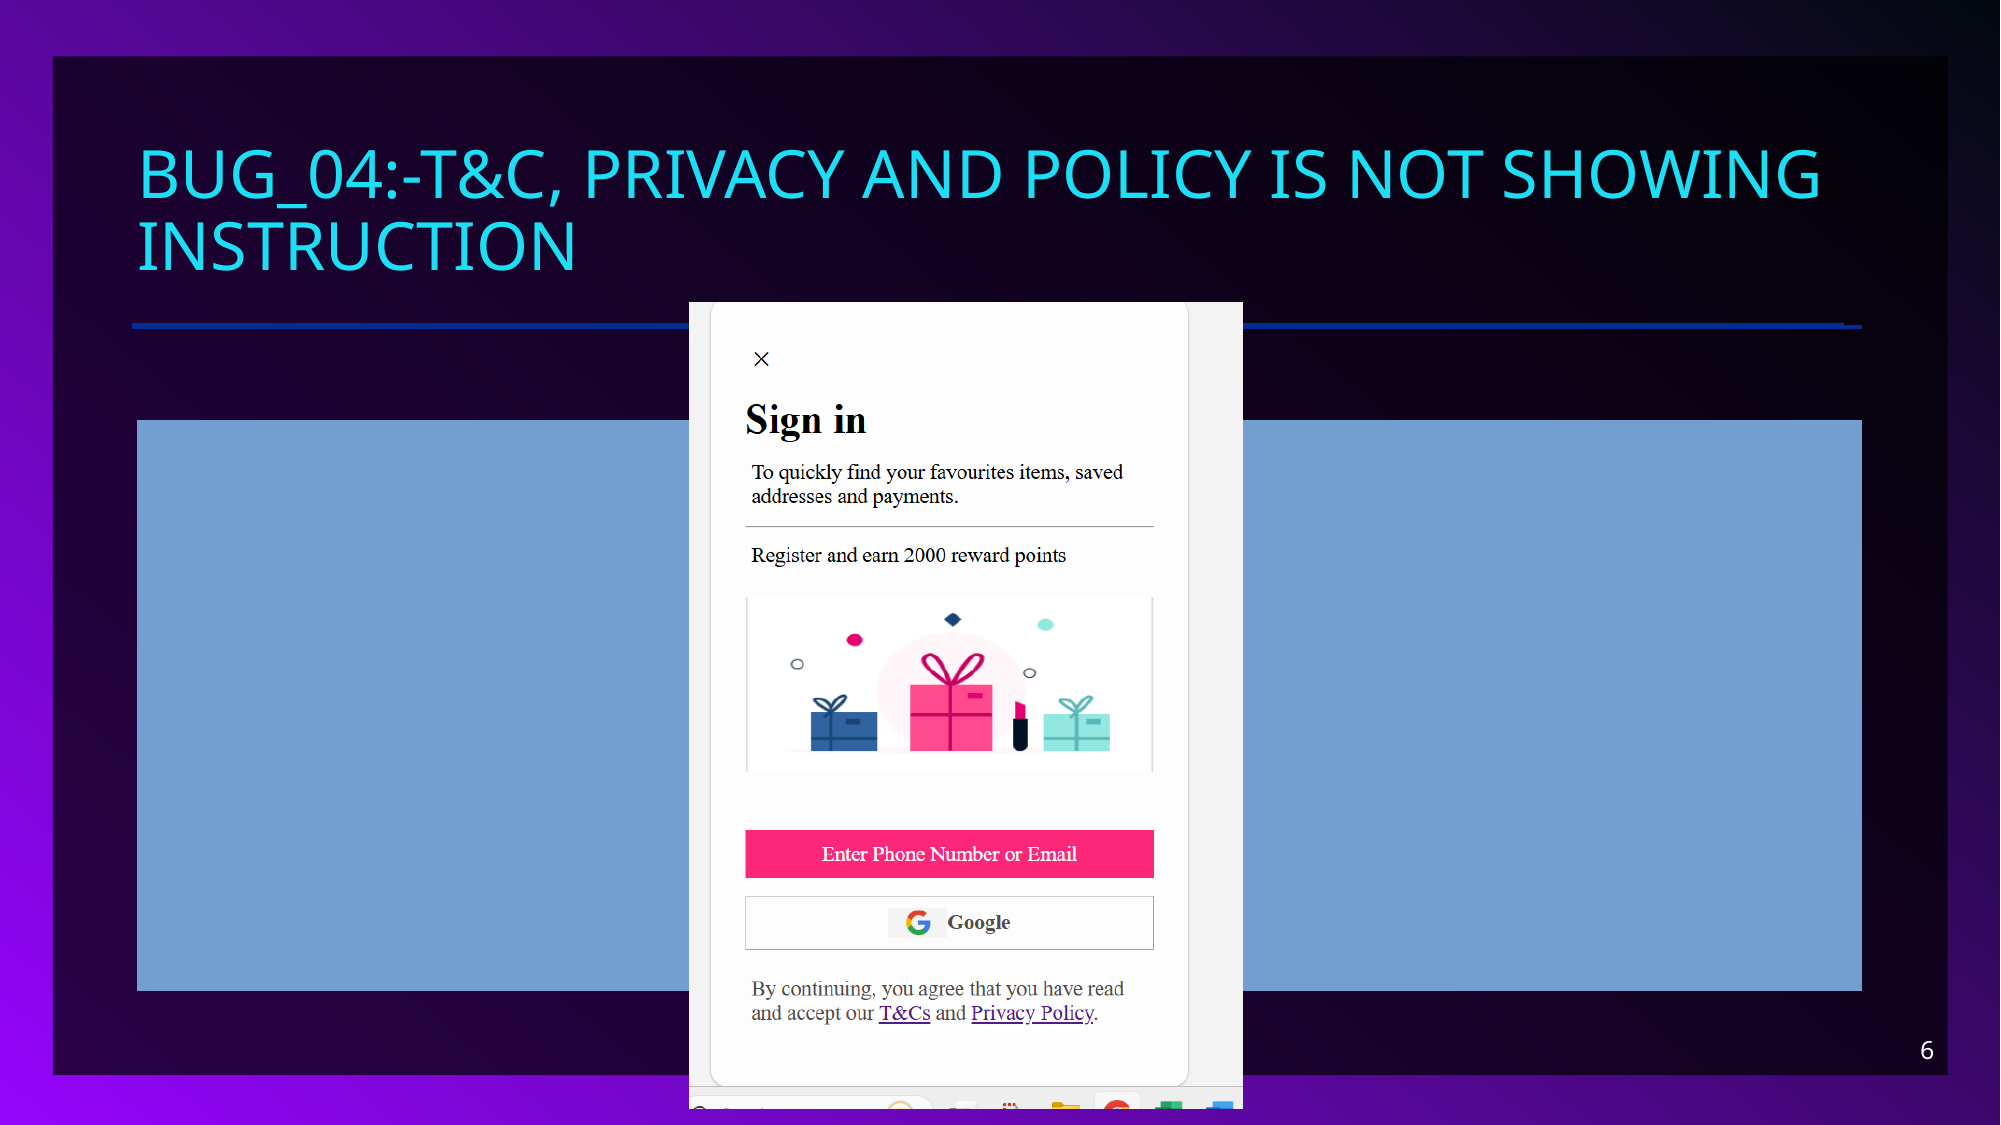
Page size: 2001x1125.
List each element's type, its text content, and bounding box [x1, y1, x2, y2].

title Bug_04:-T&C, Privacy and policy is not showing instruction [137, 105, 1862, 293]
picture [689, 302, 1243, 1109]
slide_number 6 [1499, 1021, 1950, 1082]
